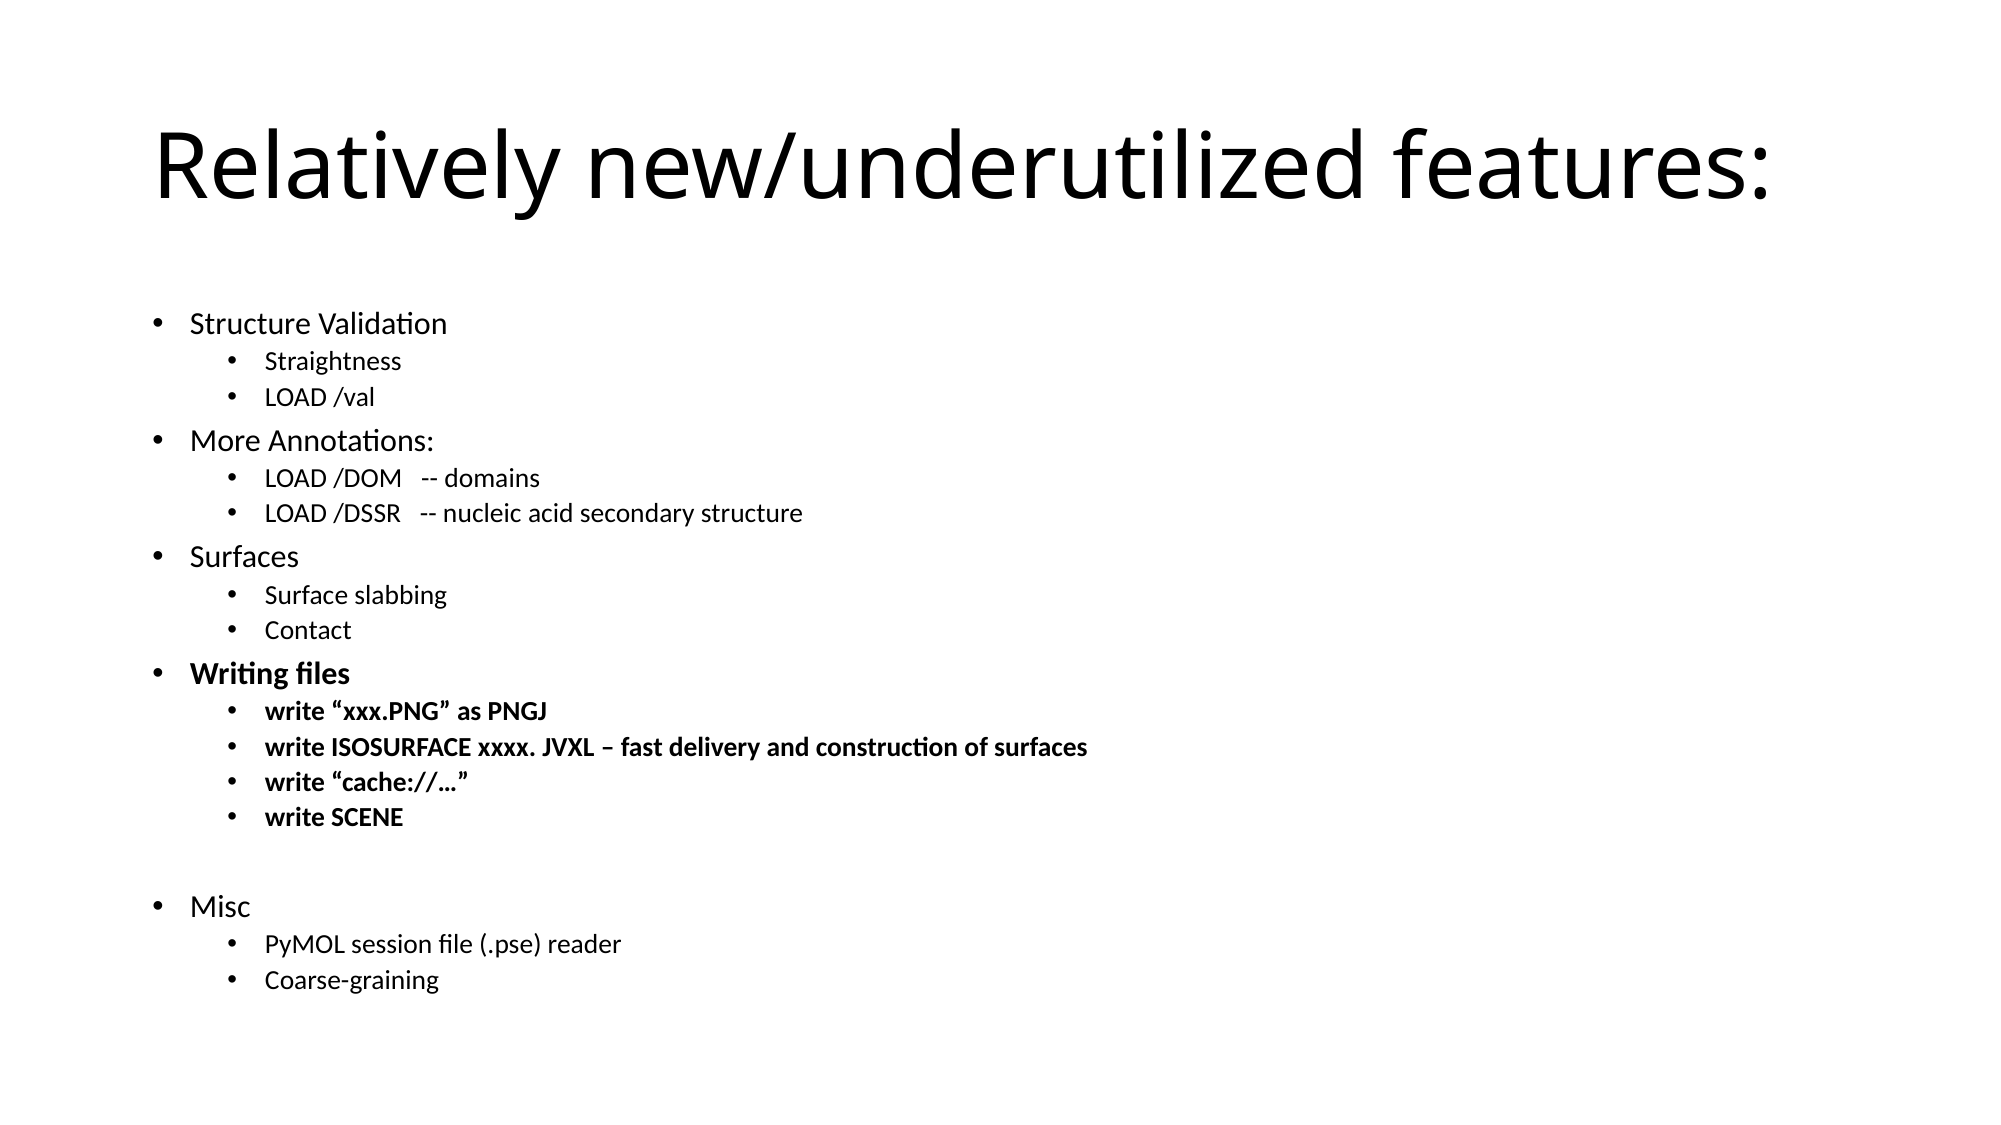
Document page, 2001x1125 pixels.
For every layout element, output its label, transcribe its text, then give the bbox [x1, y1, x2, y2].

list Structure Validation Straightness LOAD /val More Annotations: LOAD /DOM -- domains LOAD /DSSR -- nucleic acid secondary structure Surfaces Surface slabbing Contact Writing files write “xxx.PNG” as PNGJ write ISOSURFACE xxxx. JVXL – fast delivery and construction of surfaces write “cache://…” write SCENE Misc PyMOL session file (.pse) reader Coarse-graining [137, 299, 1863, 1014]
title Relatively new/underutilized features: [137, 59, 1863, 278]
